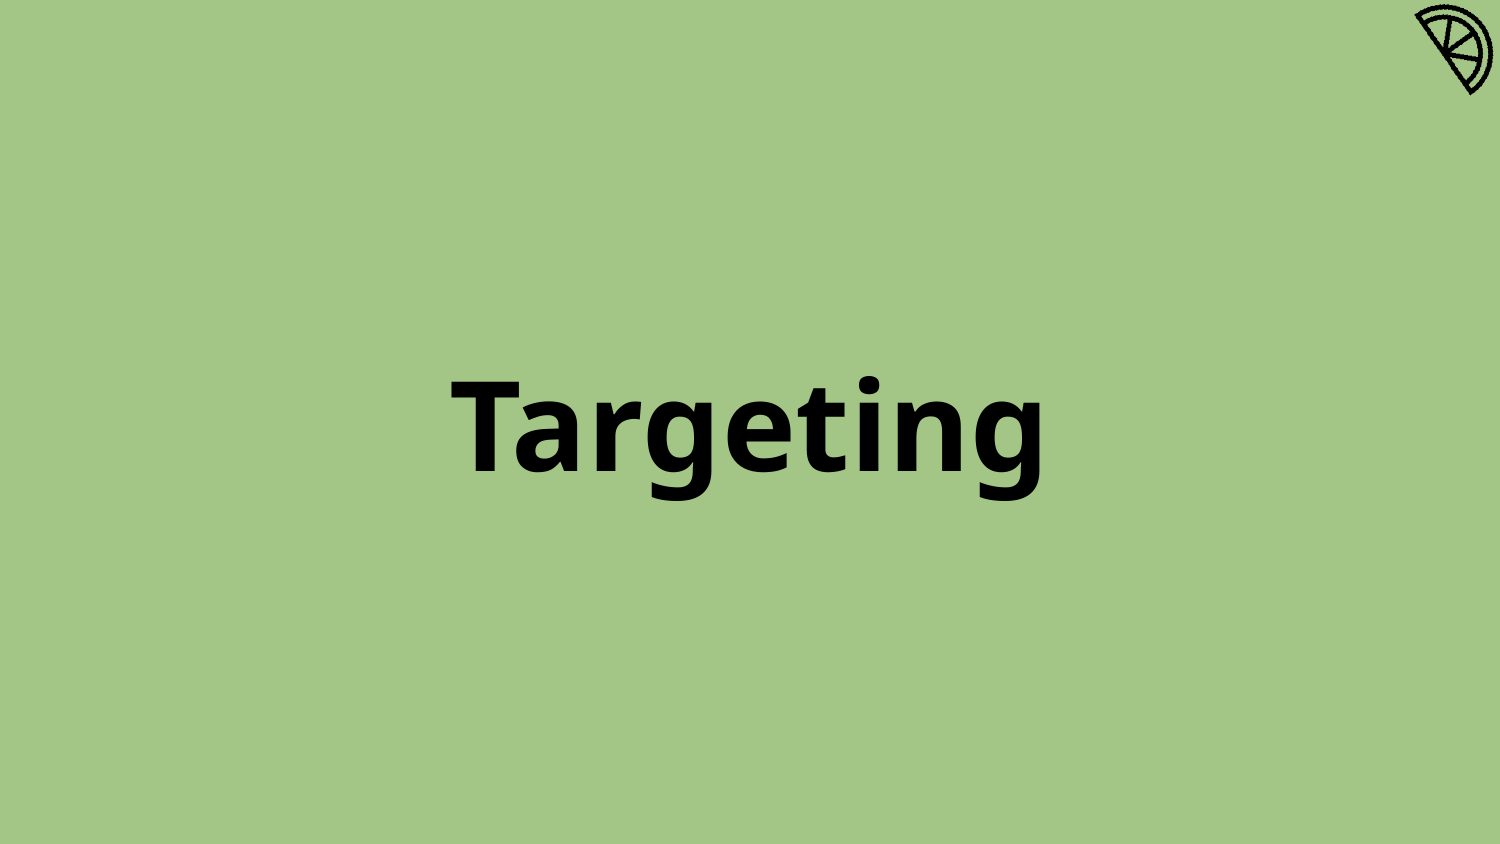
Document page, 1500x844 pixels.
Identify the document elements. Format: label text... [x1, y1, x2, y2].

picture [1403, 0, 1500, 98]
text_box Targeting [417, 356, 1083, 487]
